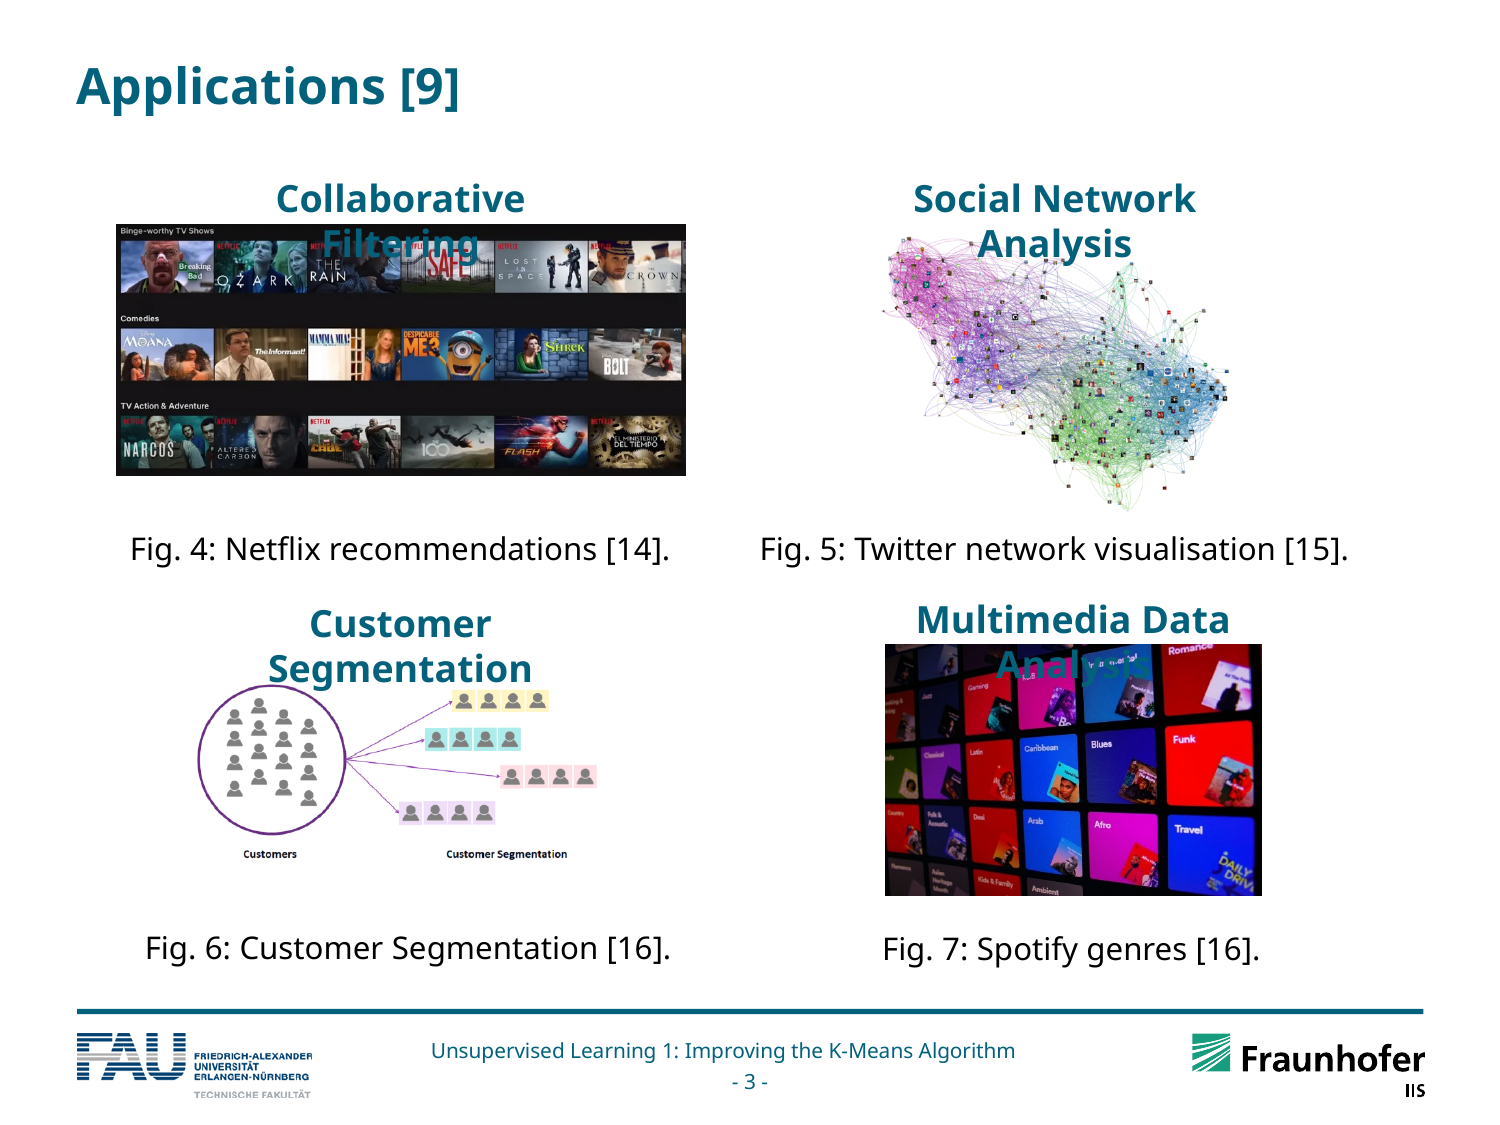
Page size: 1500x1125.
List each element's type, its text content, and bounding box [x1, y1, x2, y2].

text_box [777, 229, 1333, 576]
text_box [163, 649, 654, 975]
text_box Social Network Analysis [849, 175, 1261, 228]
text_box Multimedia Data Analysis [870, 595, 1277, 686]
text_box Collaborative Filtering [223, 175, 578, 223]
text_box Customer Segmentation [202, 599, 599, 648]
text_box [115, 224, 686, 576]
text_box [885, 644, 1262, 975]
picture [77, 1033, 312, 1098]
title Applications [9] [76, 54, 1423, 177]
